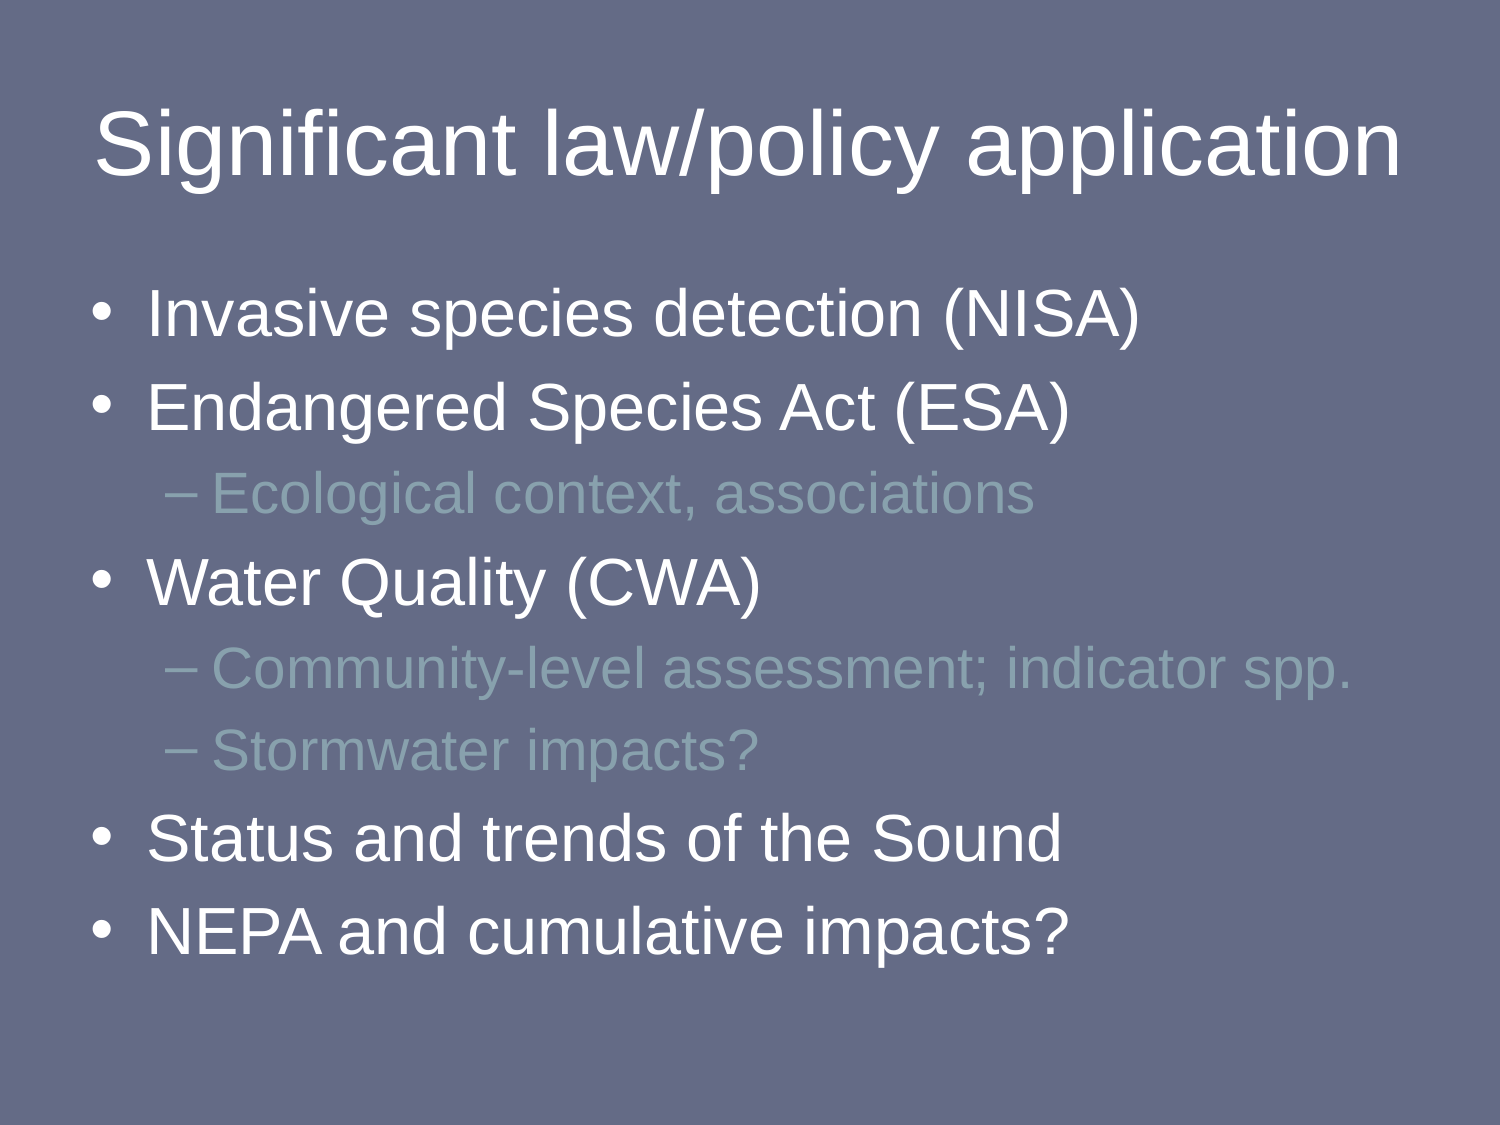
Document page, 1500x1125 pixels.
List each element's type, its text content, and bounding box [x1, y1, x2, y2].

title Significant law/policy application [75, 45, 1425, 233]
list Invasive species detection (NISA) Endangered Species Act (ESA) Ecological context, associations Water Quality (CWA) Community-level assessment; indicator spp. Stormwater impacts? Status and trends of the Sound NEPA and cumulative impacts? [75, 262, 1425, 1005]
